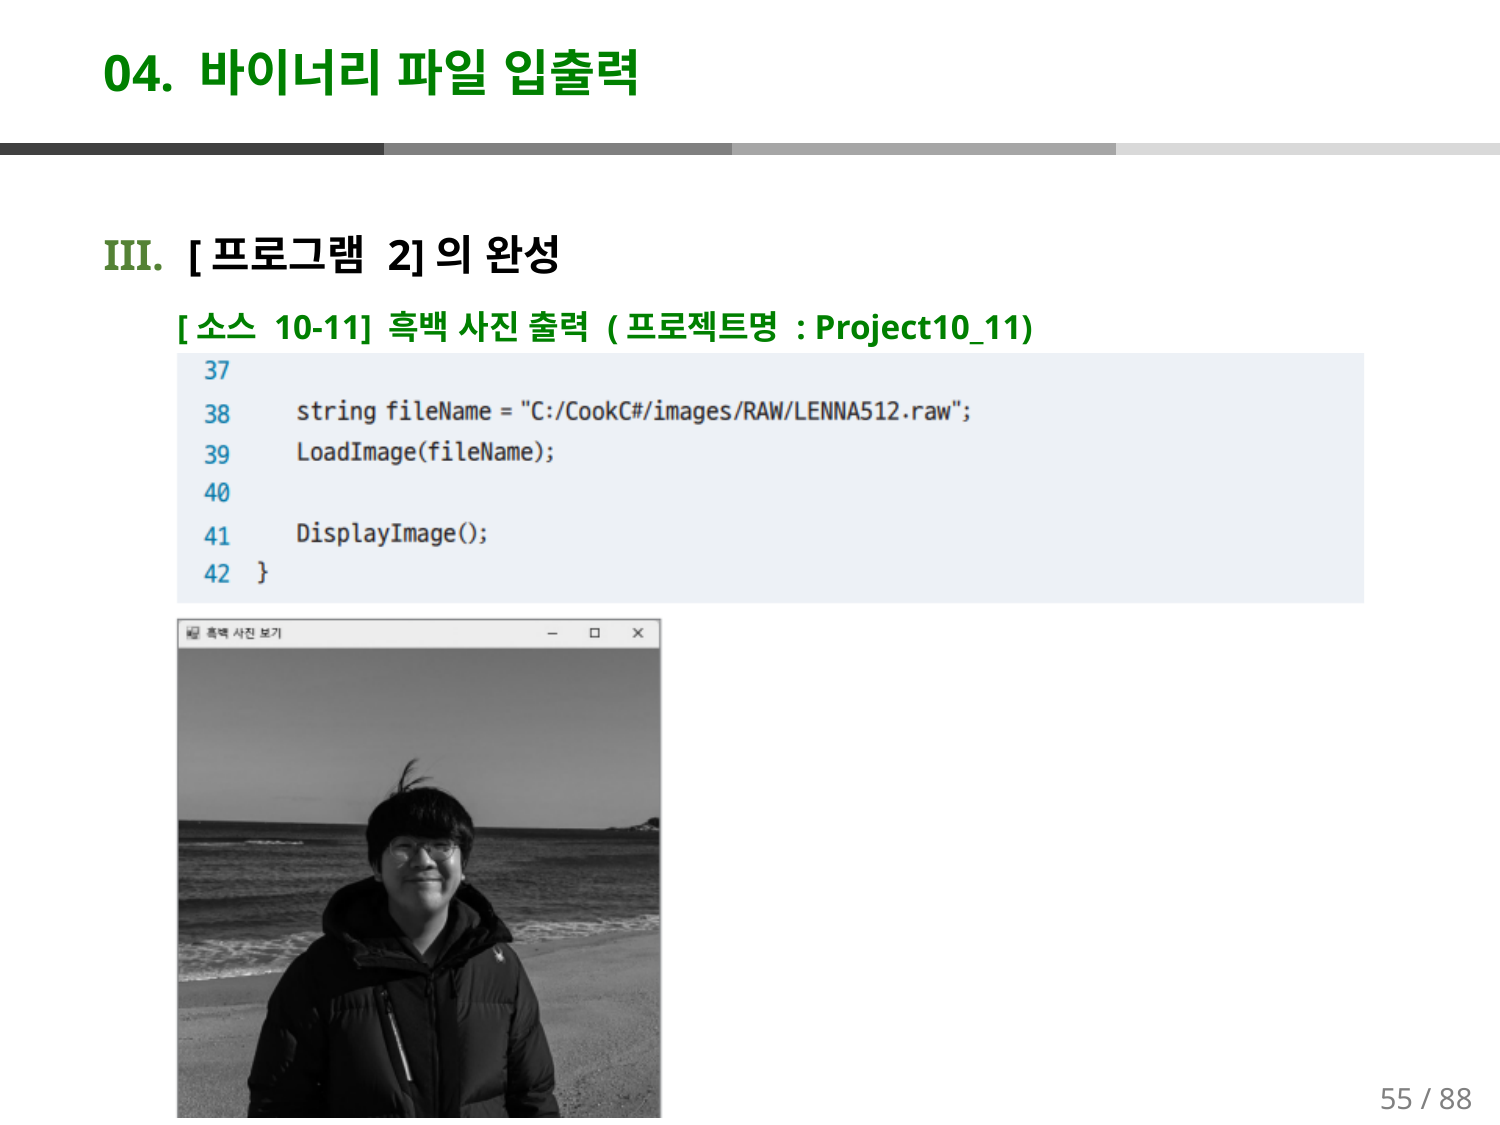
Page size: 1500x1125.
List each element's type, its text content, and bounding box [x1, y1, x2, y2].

picture [168, 353, 1365, 1118]
title 04. 바이너리 파일 입출력 [88, 30, 1400, 121]
list [프로그램 2]의 완성 [소스 10-11] 흑백 사진 출력 (프로젝트명 : Project10_11) [88, 196, 1424, 1125]
